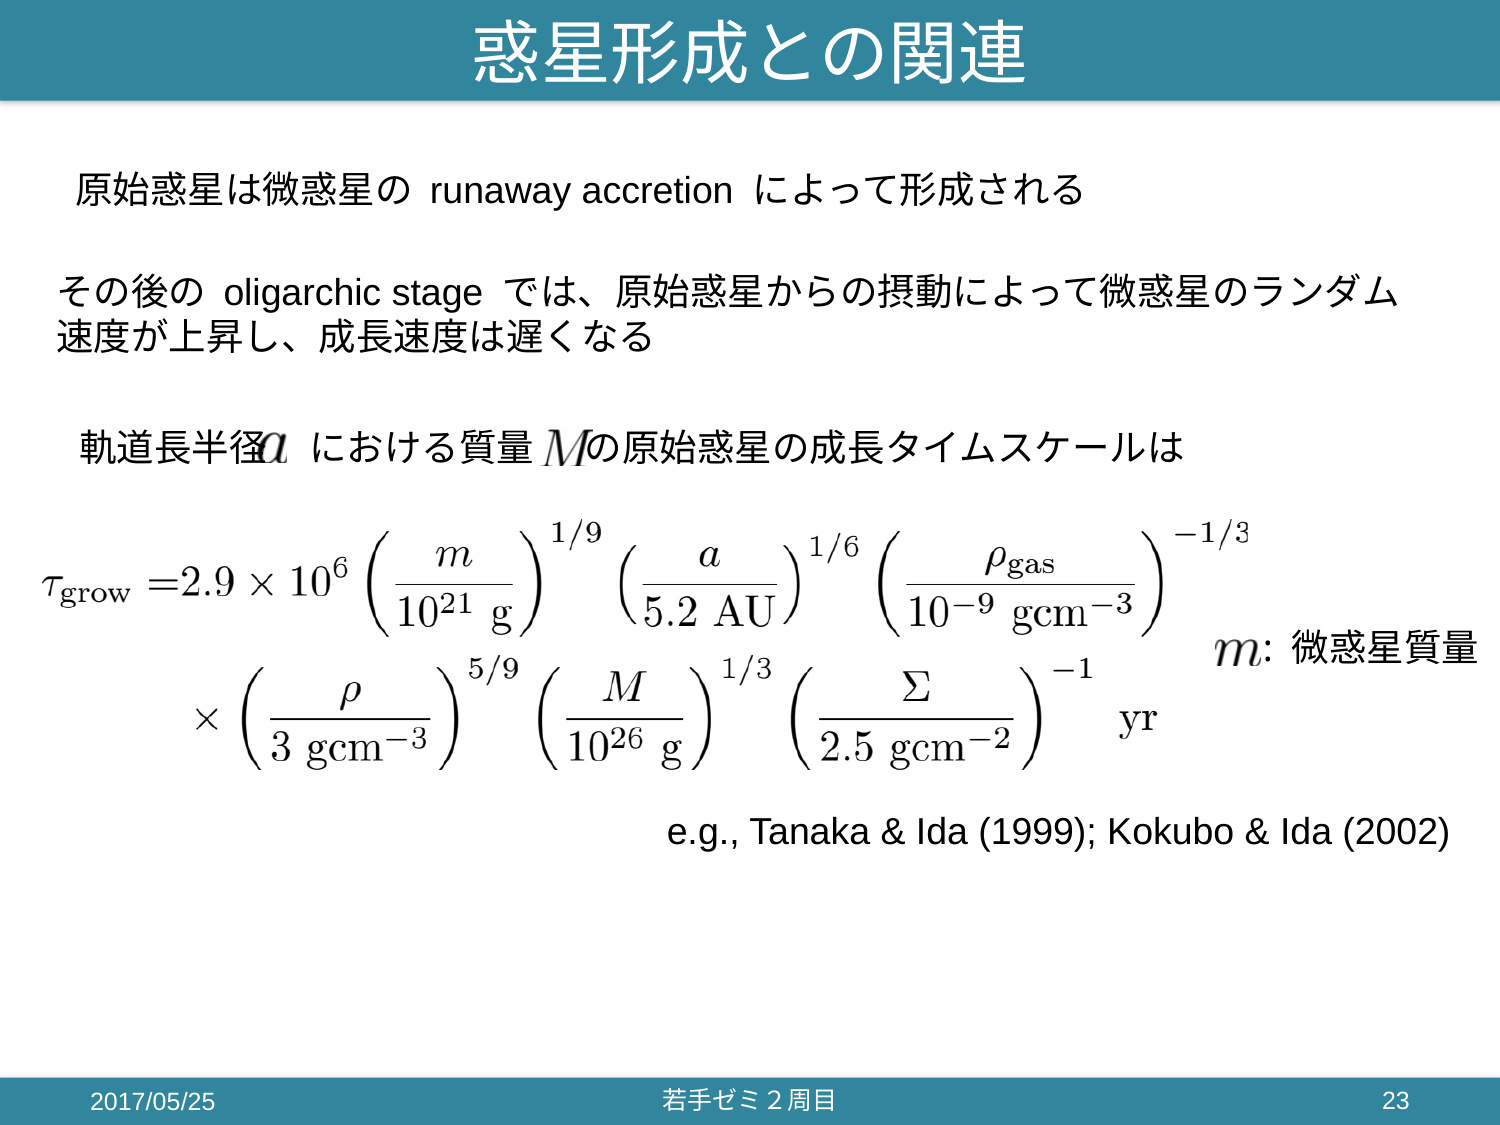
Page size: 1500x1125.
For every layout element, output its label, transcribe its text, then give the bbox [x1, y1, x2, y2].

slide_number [75, 1077, 425, 1123]
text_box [41, 416, 1232, 478]
slide_number 23 [1074, 1077, 1425, 1122]
footer 若手ゼミ２周目 [512, 1077, 988, 1122]
text_box e.g., Tanaka & Ida (1999); Kokubo & Ida (2002) [652, 799, 1475, 860]
text_box 原始惑星は微惑星の runaway accretion によって形成される [60, 158, 1103, 219]
picture [41, 519, 1248, 771]
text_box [1214, 616, 1492, 678]
text_box その後の oligarchic stage では、原始惑星からの摂動によって微惑星のランダム速度が上昇し、成長速度は遅くなる [41, 260, 1422, 366]
title 惑星形成との関連 [0, 1, 1500, 101]
